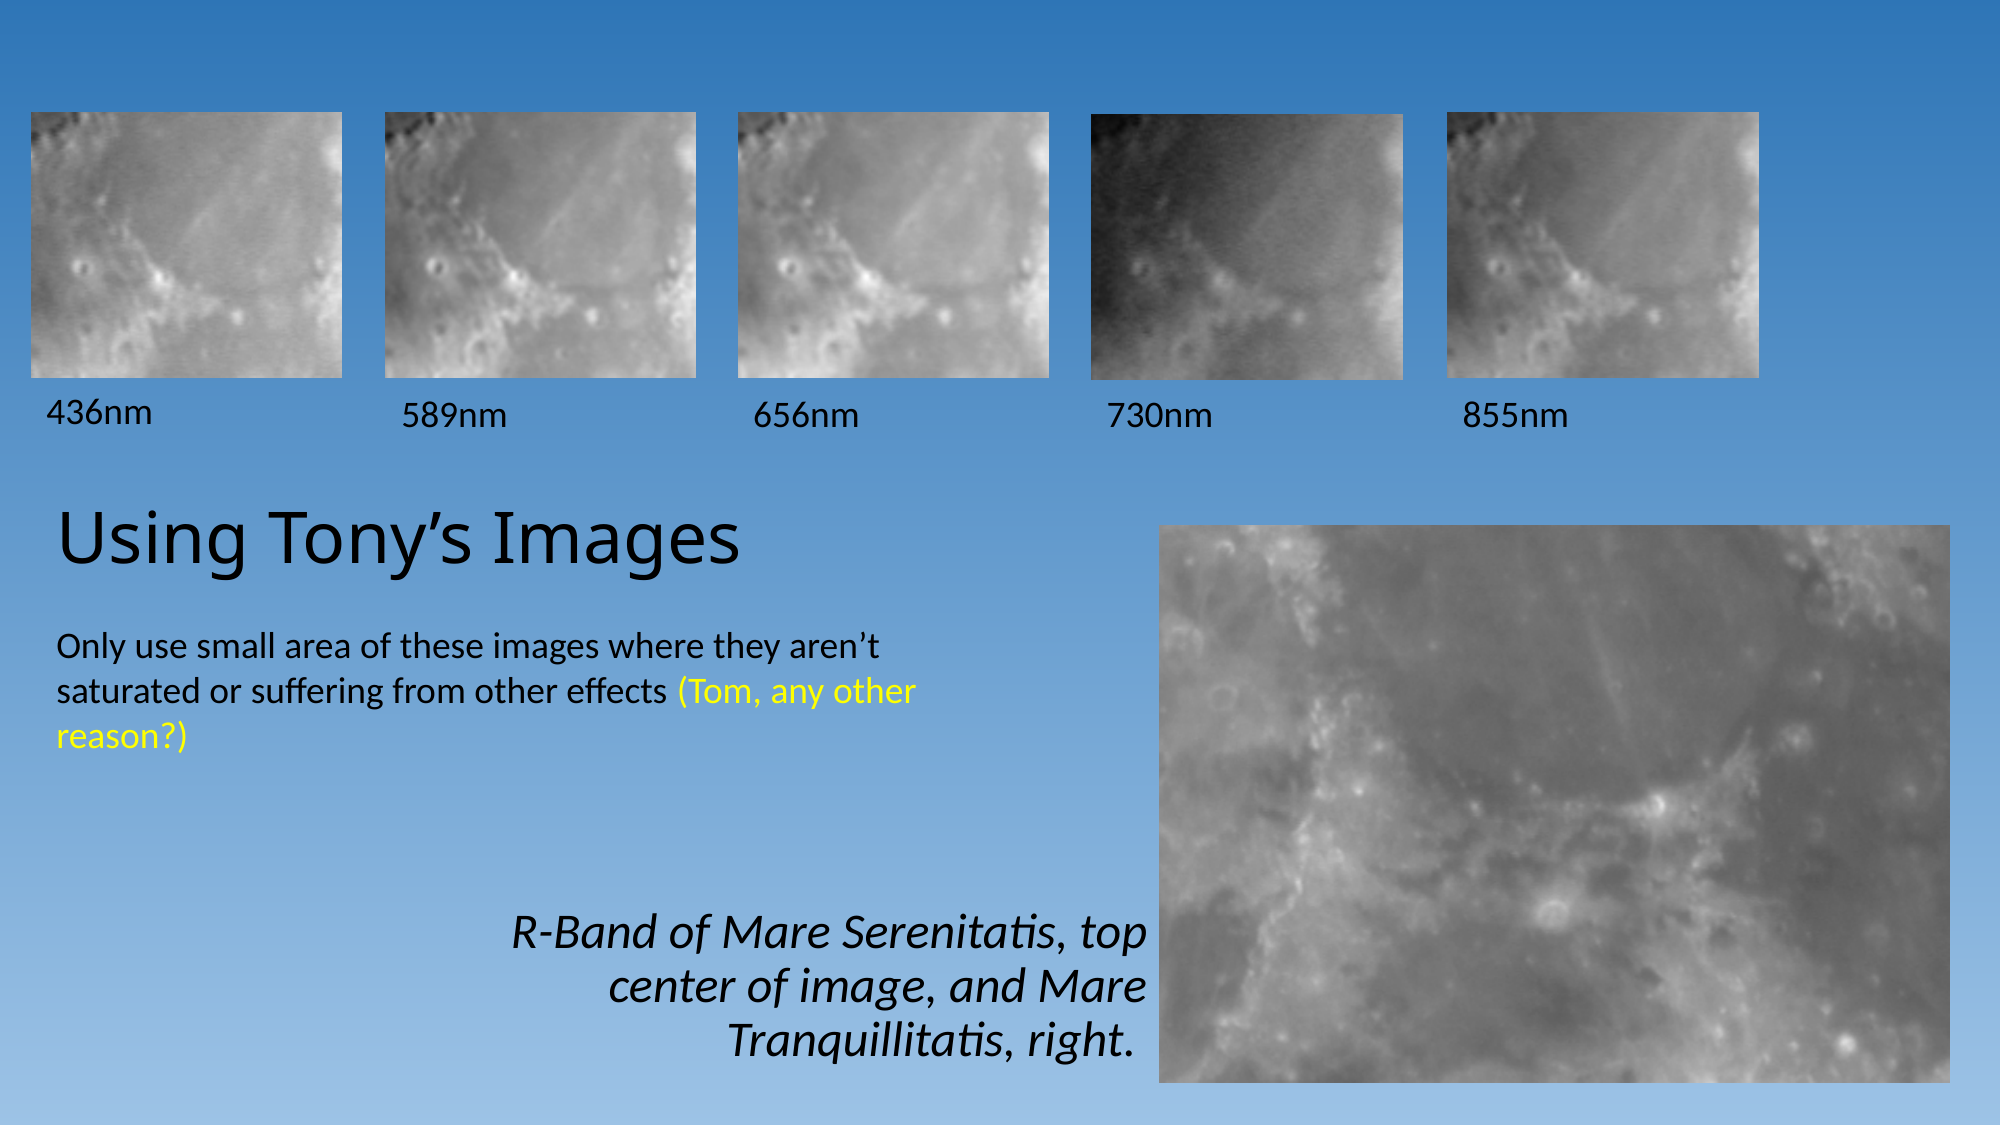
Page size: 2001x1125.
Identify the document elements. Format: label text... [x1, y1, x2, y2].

title Using Tony’s Images [41, 455, 759, 614]
list R-Band of Mare Serenitatis, top center of image, and Mare Tranquillitatis, right. [369, 897, 1163, 1125]
picture [1447, 112, 1759, 378]
picture [1159, 525, 1950, 1083]
text_box Only use small area of these images where they aren’t saturated or suffering from other effects (Tom, any other reason?) [41, 614, 1049, 764]
text_box 589nm [386, 382, 738, 443]
picture [1091, 114, 1403, 380]
text_box 436nm [31, 379, 400, 440]
text_box 730nm [1091, 382, 1447, 443]
picture [738, 112, 1049, 378]
picture [31, 112, 342, 378]
picture [384, 112, 696, 378]
text_box 656nm [738, 382, 1091, 443]
text_box 855nm [1447, 382, 1816, 443]
